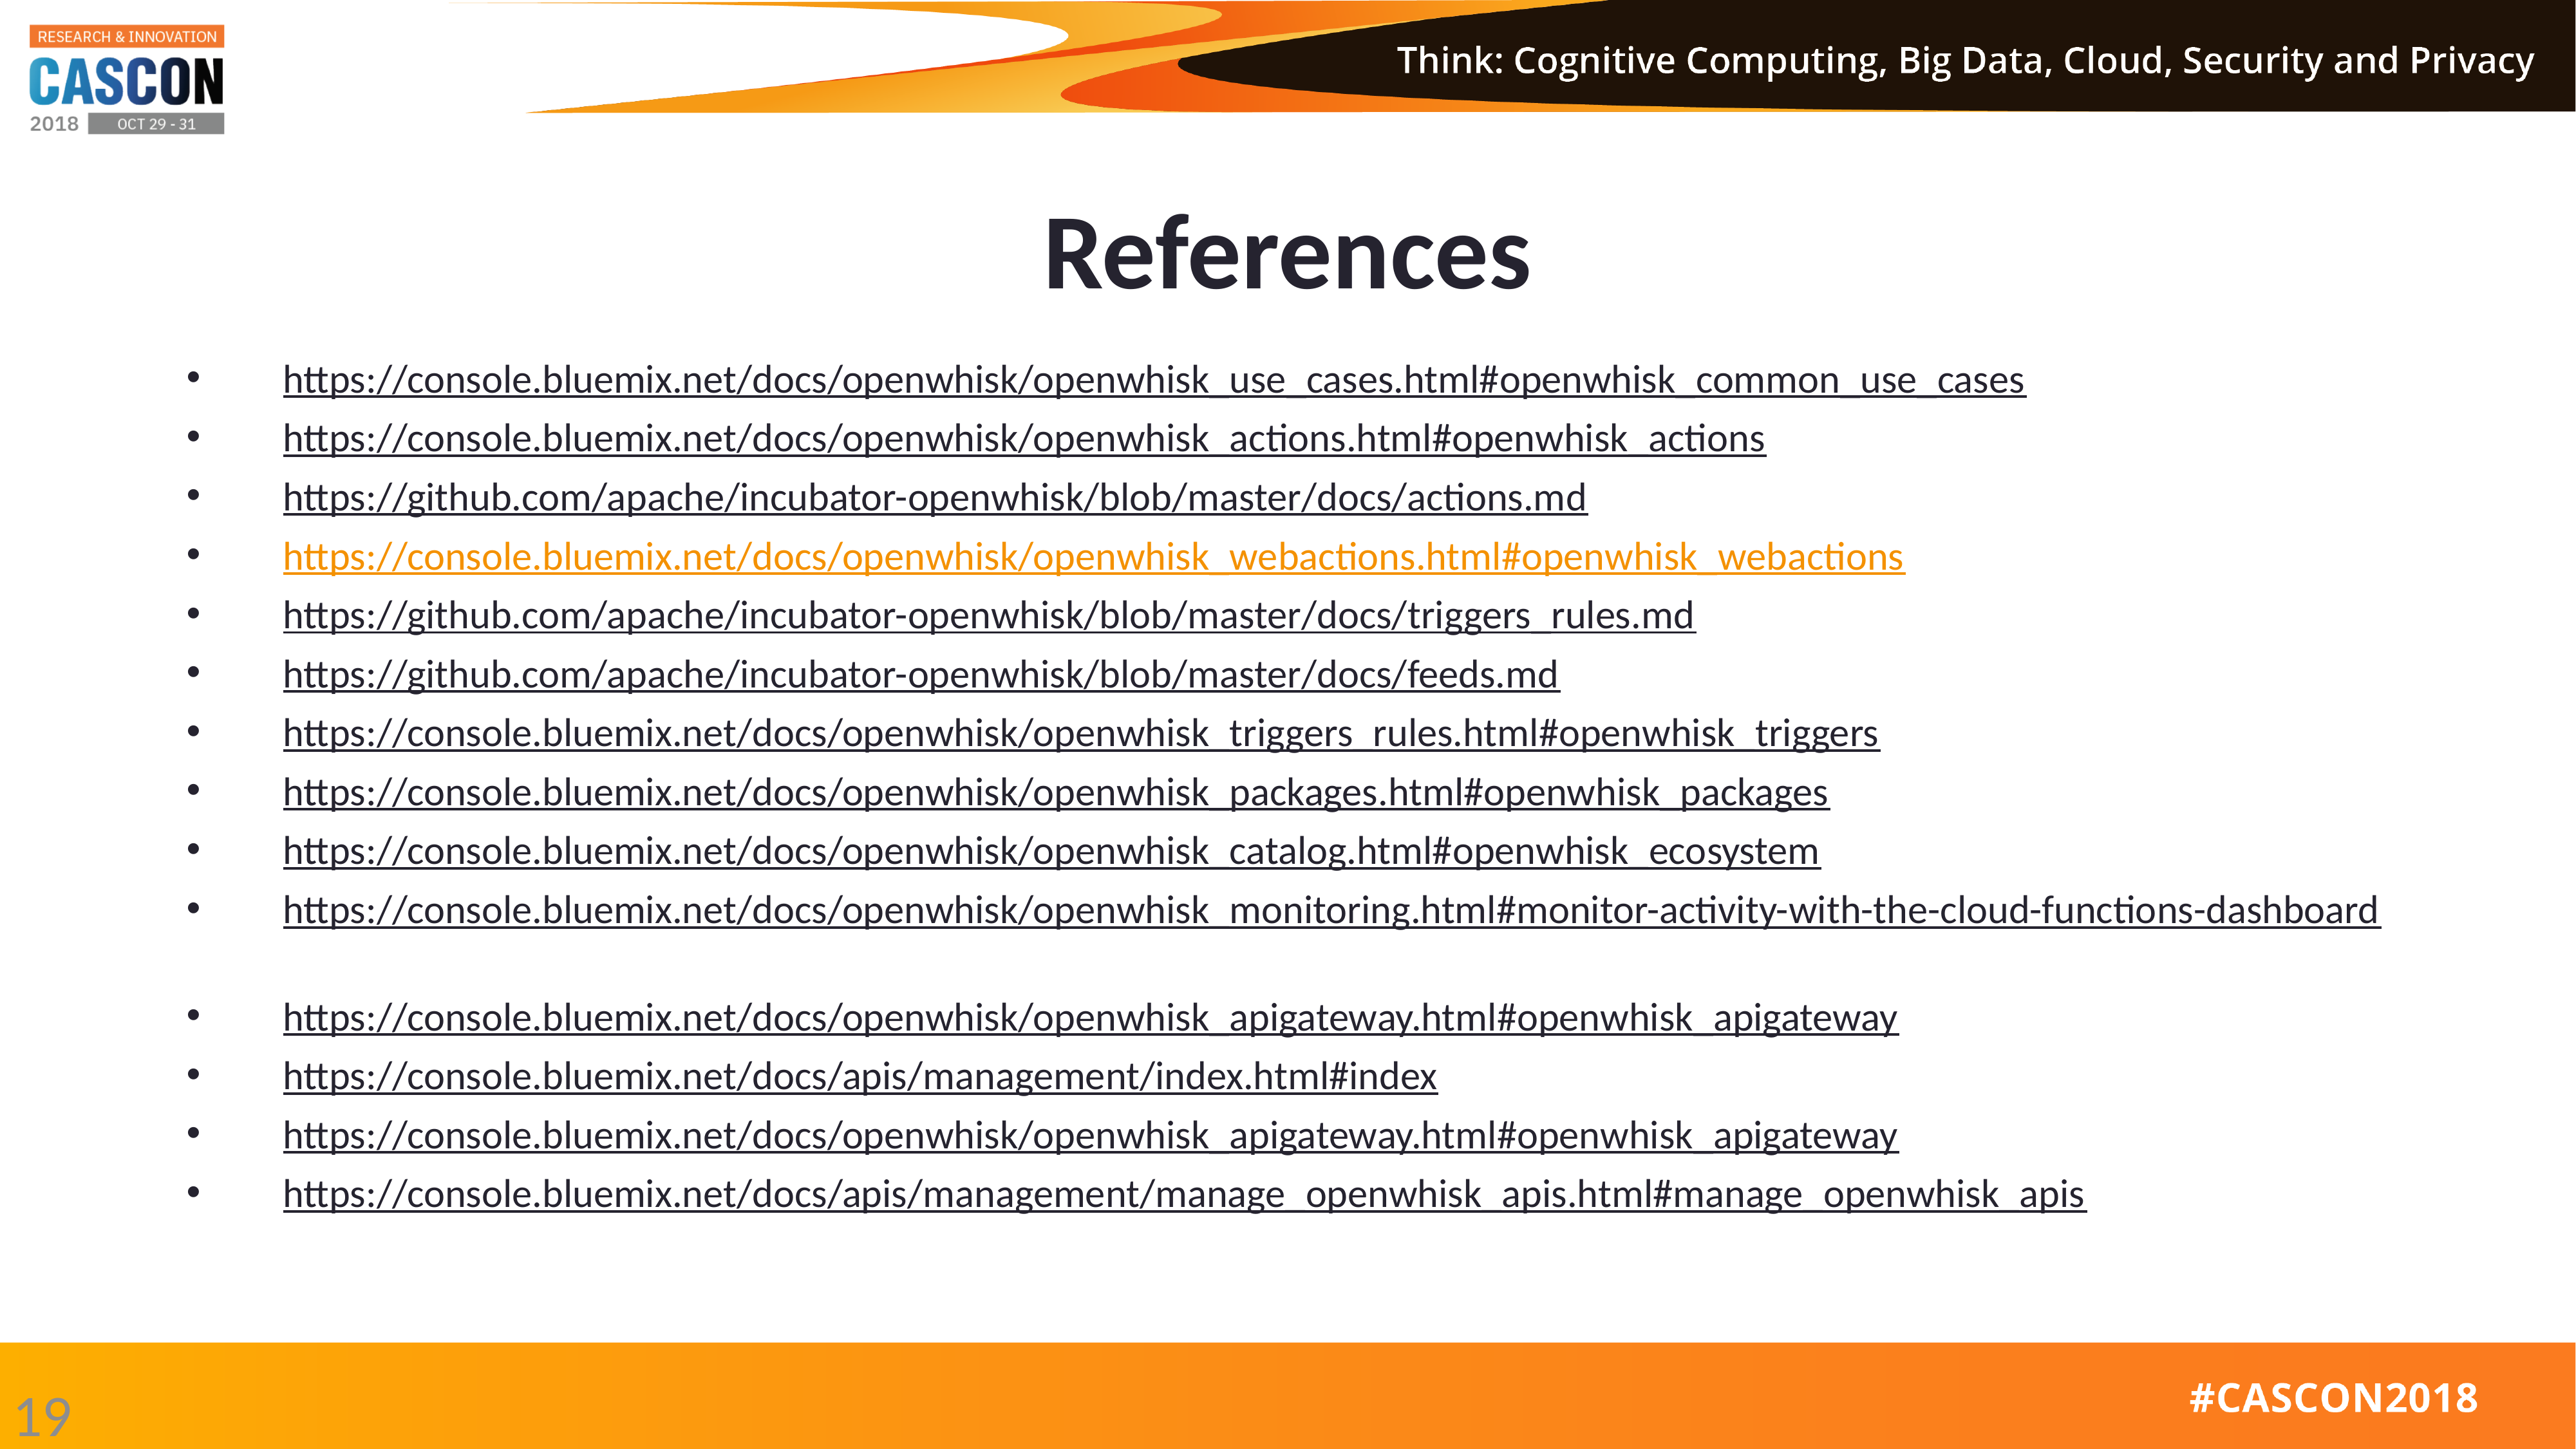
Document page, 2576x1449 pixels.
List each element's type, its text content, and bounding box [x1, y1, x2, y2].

title References [177, 176, 2399, 317]
list https://console.bluemix.net/docs/openwhisk/openwhisk_use_cases.html#openwhisk_common_use_cases https://console.bluemix.net/docs/openwhisk/openwhisk_actions.html#openwhisk_actions https://github.com/apache/incubator-openwhisk/blob/master/docs/actions.md https://console.bluemix.net/docs/openwhisk/openwhisk_webactions.html#openwhisk_webactions https://github.com/apache/incubator-openwhisk/blob/master/docs/triggers_rules.md https://github.com/apache/incubator-openwhisk/blob/master/docs/feeds.md https://console.bluemix.net/docs/openwhisk/openwhisk_triggers_rules.html#openwhisk_triggers https://console.bluemix.net/docs/openwhisk/openwhisk_packages.html#openwhisk_packages https://console.bluemix.net/docs/openwhisk/openwhisk_catalog.html#openwhisk_ecosystem https://console.bluemix.net/docs/openwhisk/openwhisk_monitoring.html#monitor-activity-with-the-cloud-functions-dashboard https://console.bluemix.net/docs/openwhisk/openwhisk_apigateway.html#openwhisk_apigateway https://console.bluemix.net/docs/apis/management/index.html#index https://console.bluemix.net/docs/openwhisk/openwhisk_apigateway.html#openwhisk_apigateway https://console.bluemix.net/docs/apis/management/manage_openwhisk_apis.html#manage_openwhisk_apis [176, 298, 2398, 1242]
picture [0, 0, 2576, 1449]
slide_number 19 [3, 1376, 604, 1449]
